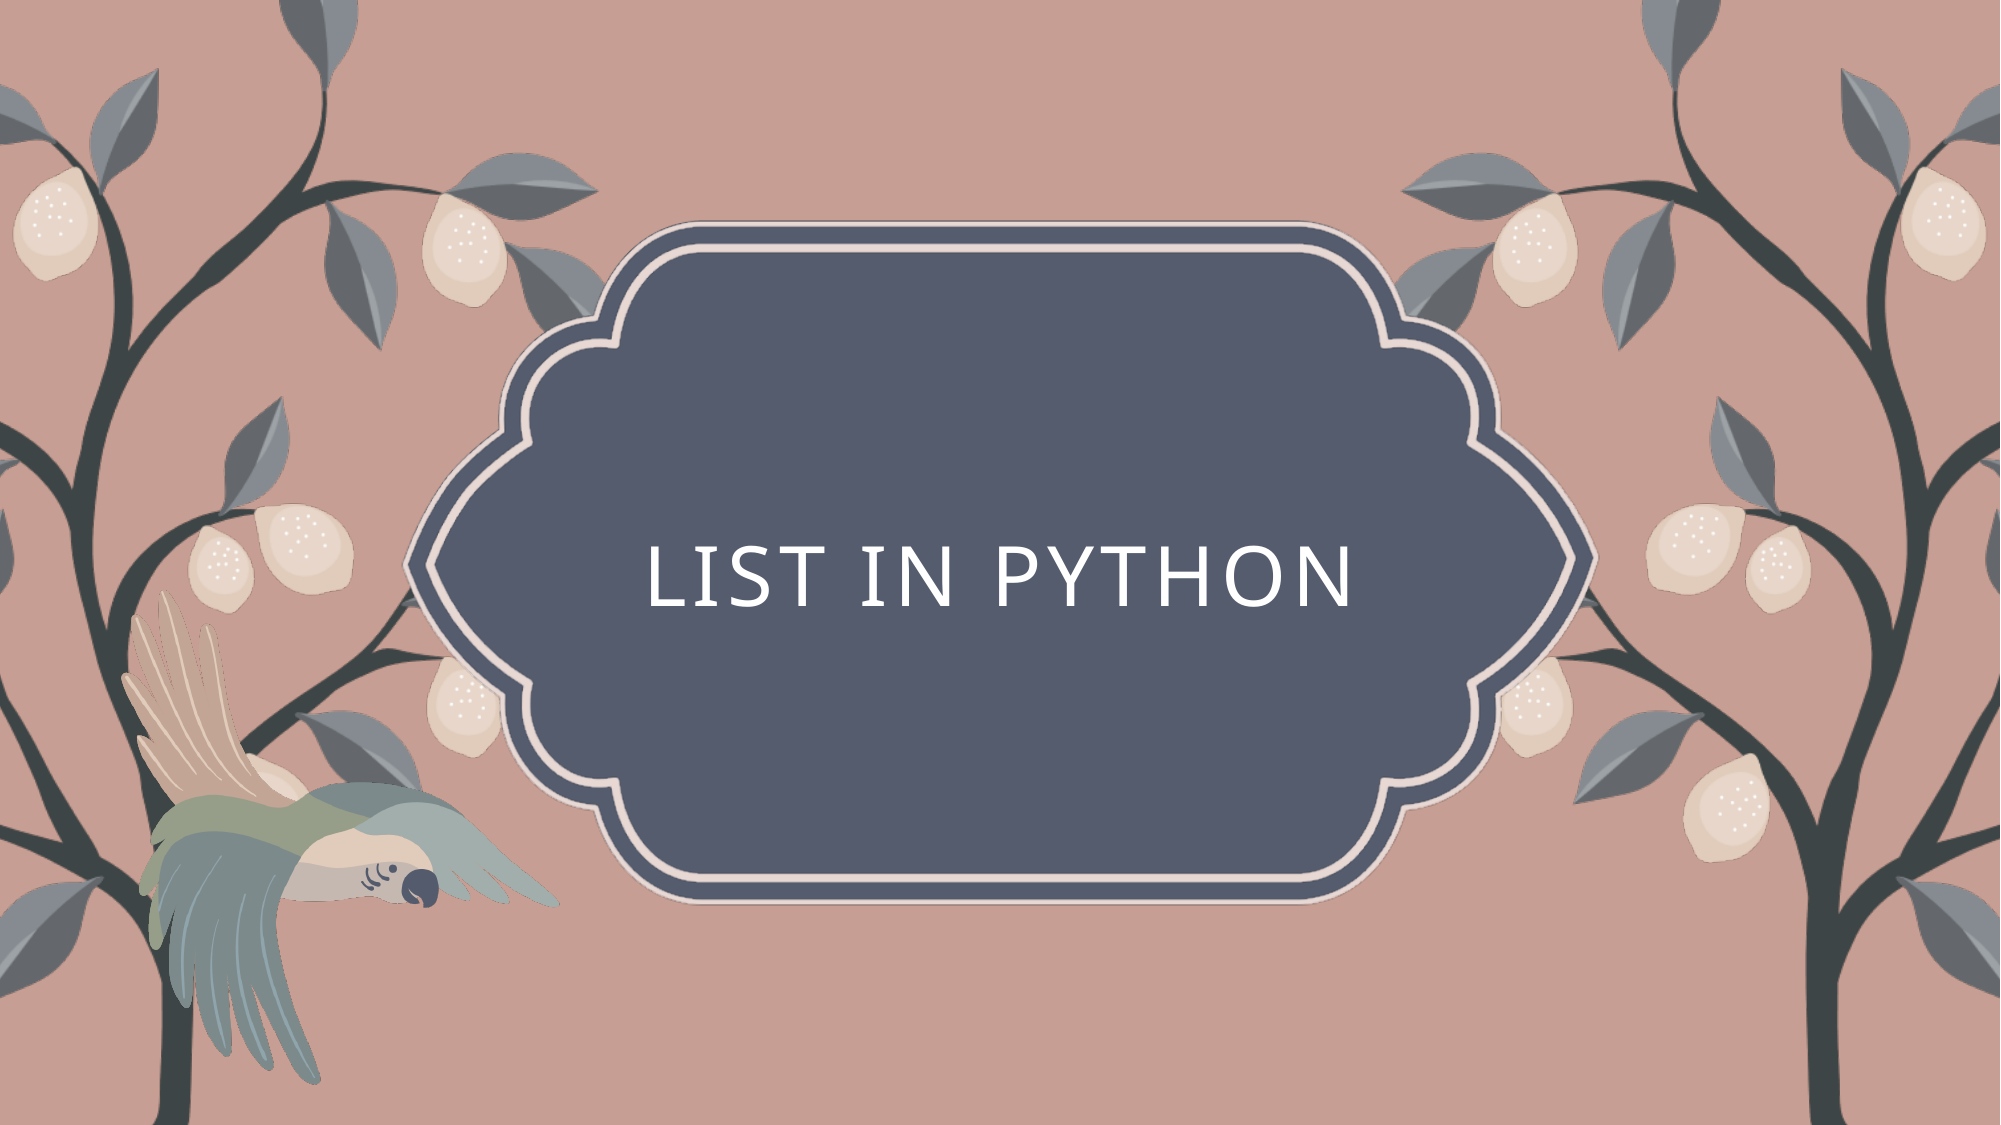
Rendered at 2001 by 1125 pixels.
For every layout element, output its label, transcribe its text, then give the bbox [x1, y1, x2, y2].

title List in python [524, 242, 1476, 882]
picture [0, 0, 2000, 1125]
